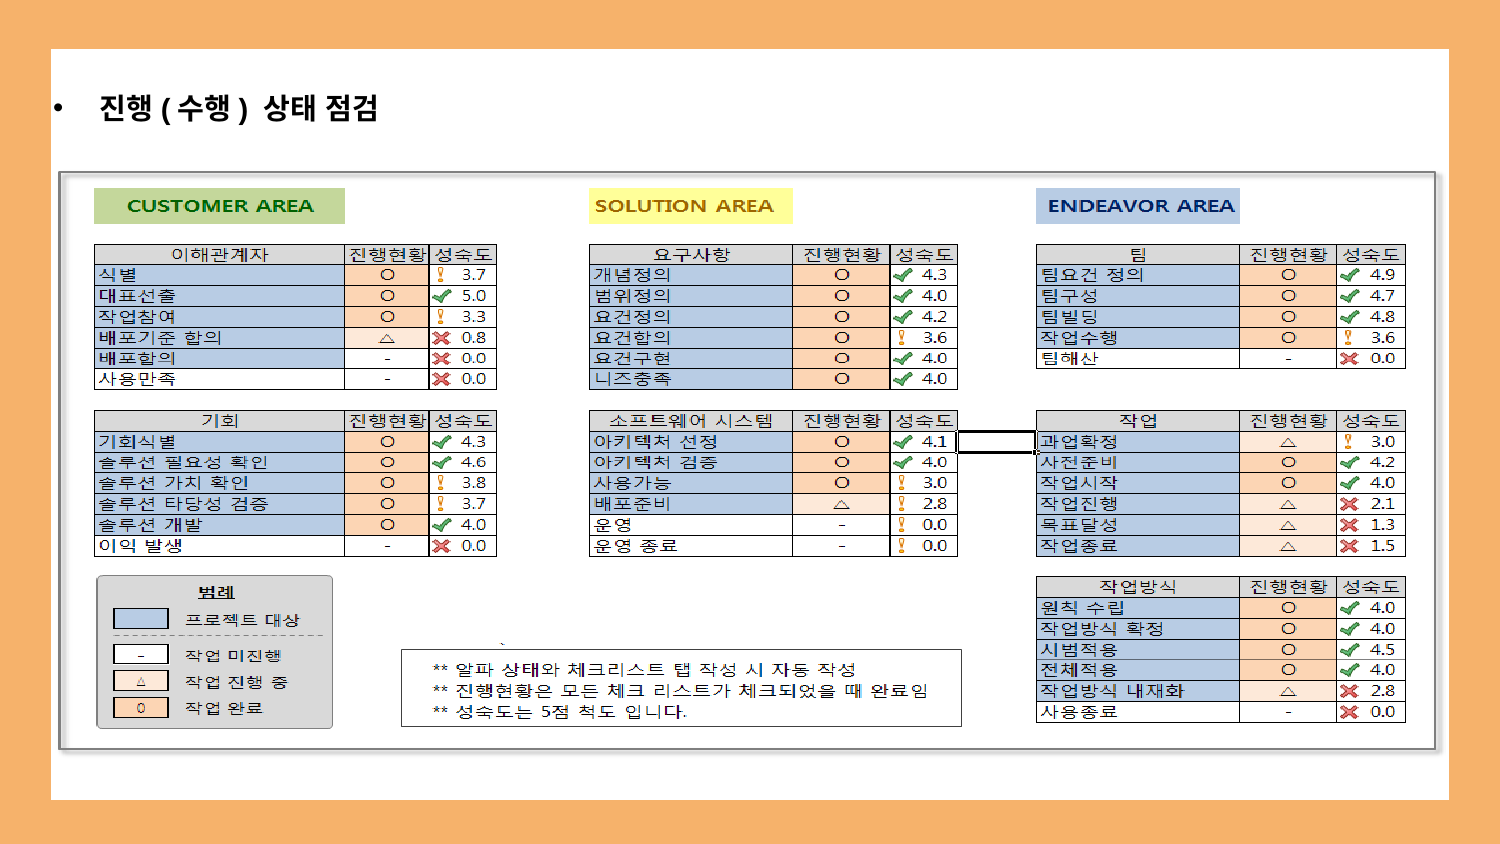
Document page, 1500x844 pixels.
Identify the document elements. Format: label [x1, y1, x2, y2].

picture [52, 163, 1447, 759]
text_box [0, 0, 1500, 844]
